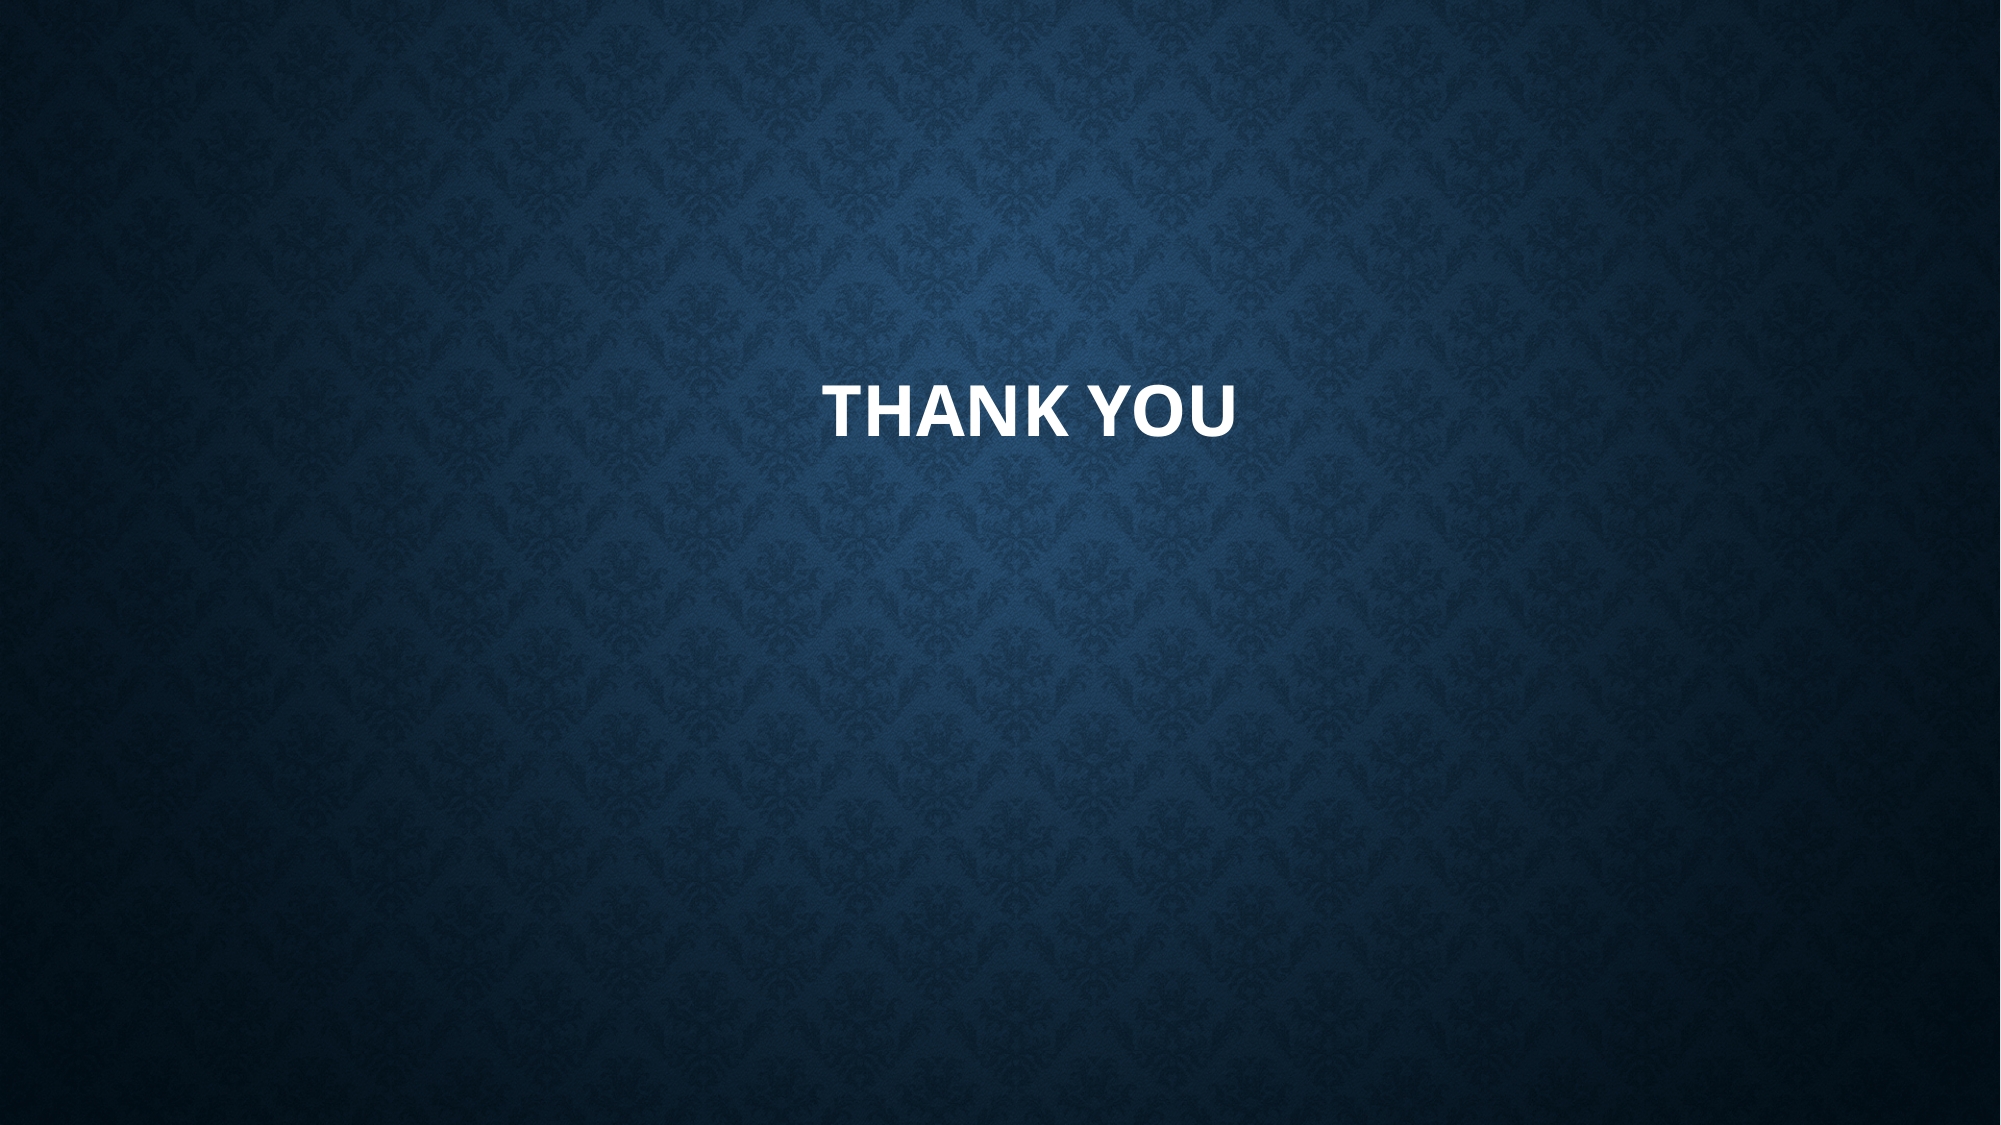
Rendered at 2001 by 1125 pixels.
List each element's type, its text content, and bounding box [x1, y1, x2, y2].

title Thank you [181, 304, 1881, 522]
